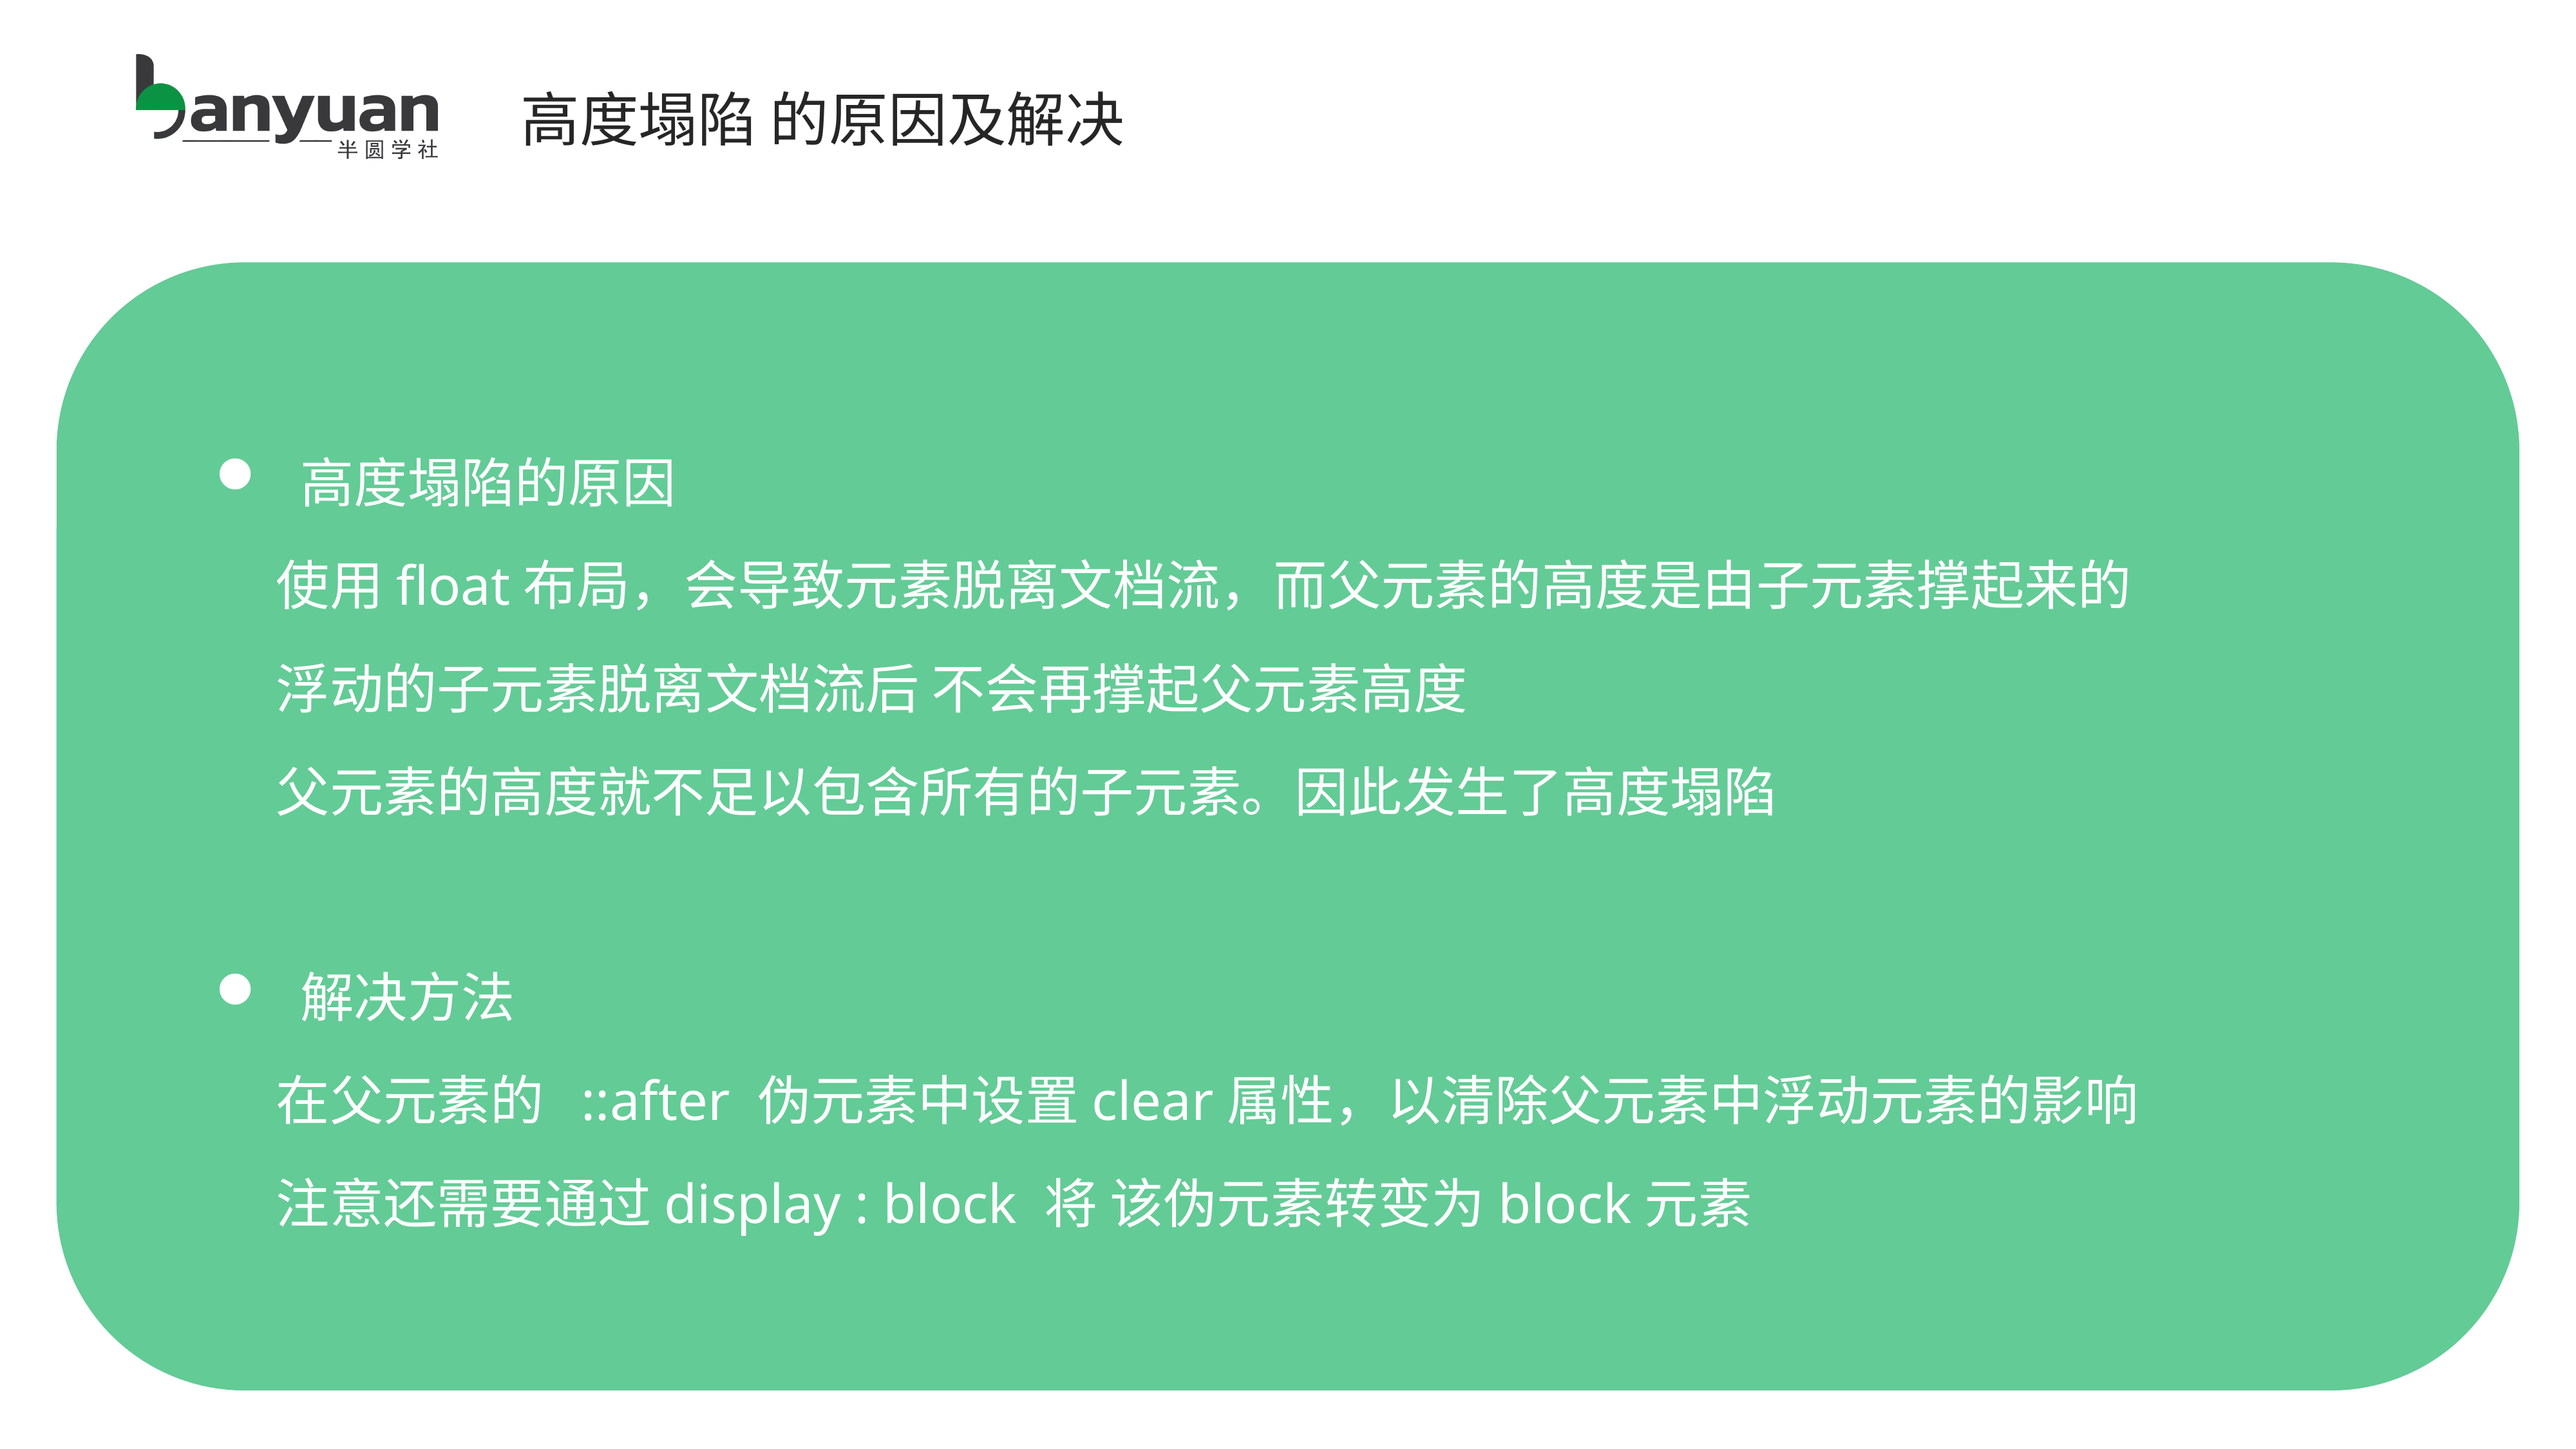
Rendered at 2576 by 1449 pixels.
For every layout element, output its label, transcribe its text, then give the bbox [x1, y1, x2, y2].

text_box 高度塌陷的原因 使用float布局，会导致元素脱离文档流，而父元素的高度是由子元素撑起来的 浮动的子元素脱离文档流后 不会再撑起父元素高度 父元素的高度就不足以包含所有的子元素。因此发生了高度塌陷 解决方法 在父元素的 ::after 伪元素中设置clear属性，以清除父元素中浮动元素的影响 注意还需要通过display : block 将 该伪元素转变为block元素 [205, 405, 2371, 1239]
picture [136, 54, 439, 160]
text_box 高度塌陷 的原因及解决 [511, 77, 2230, 158]
text_box [55, 261, 2521, 1392]
